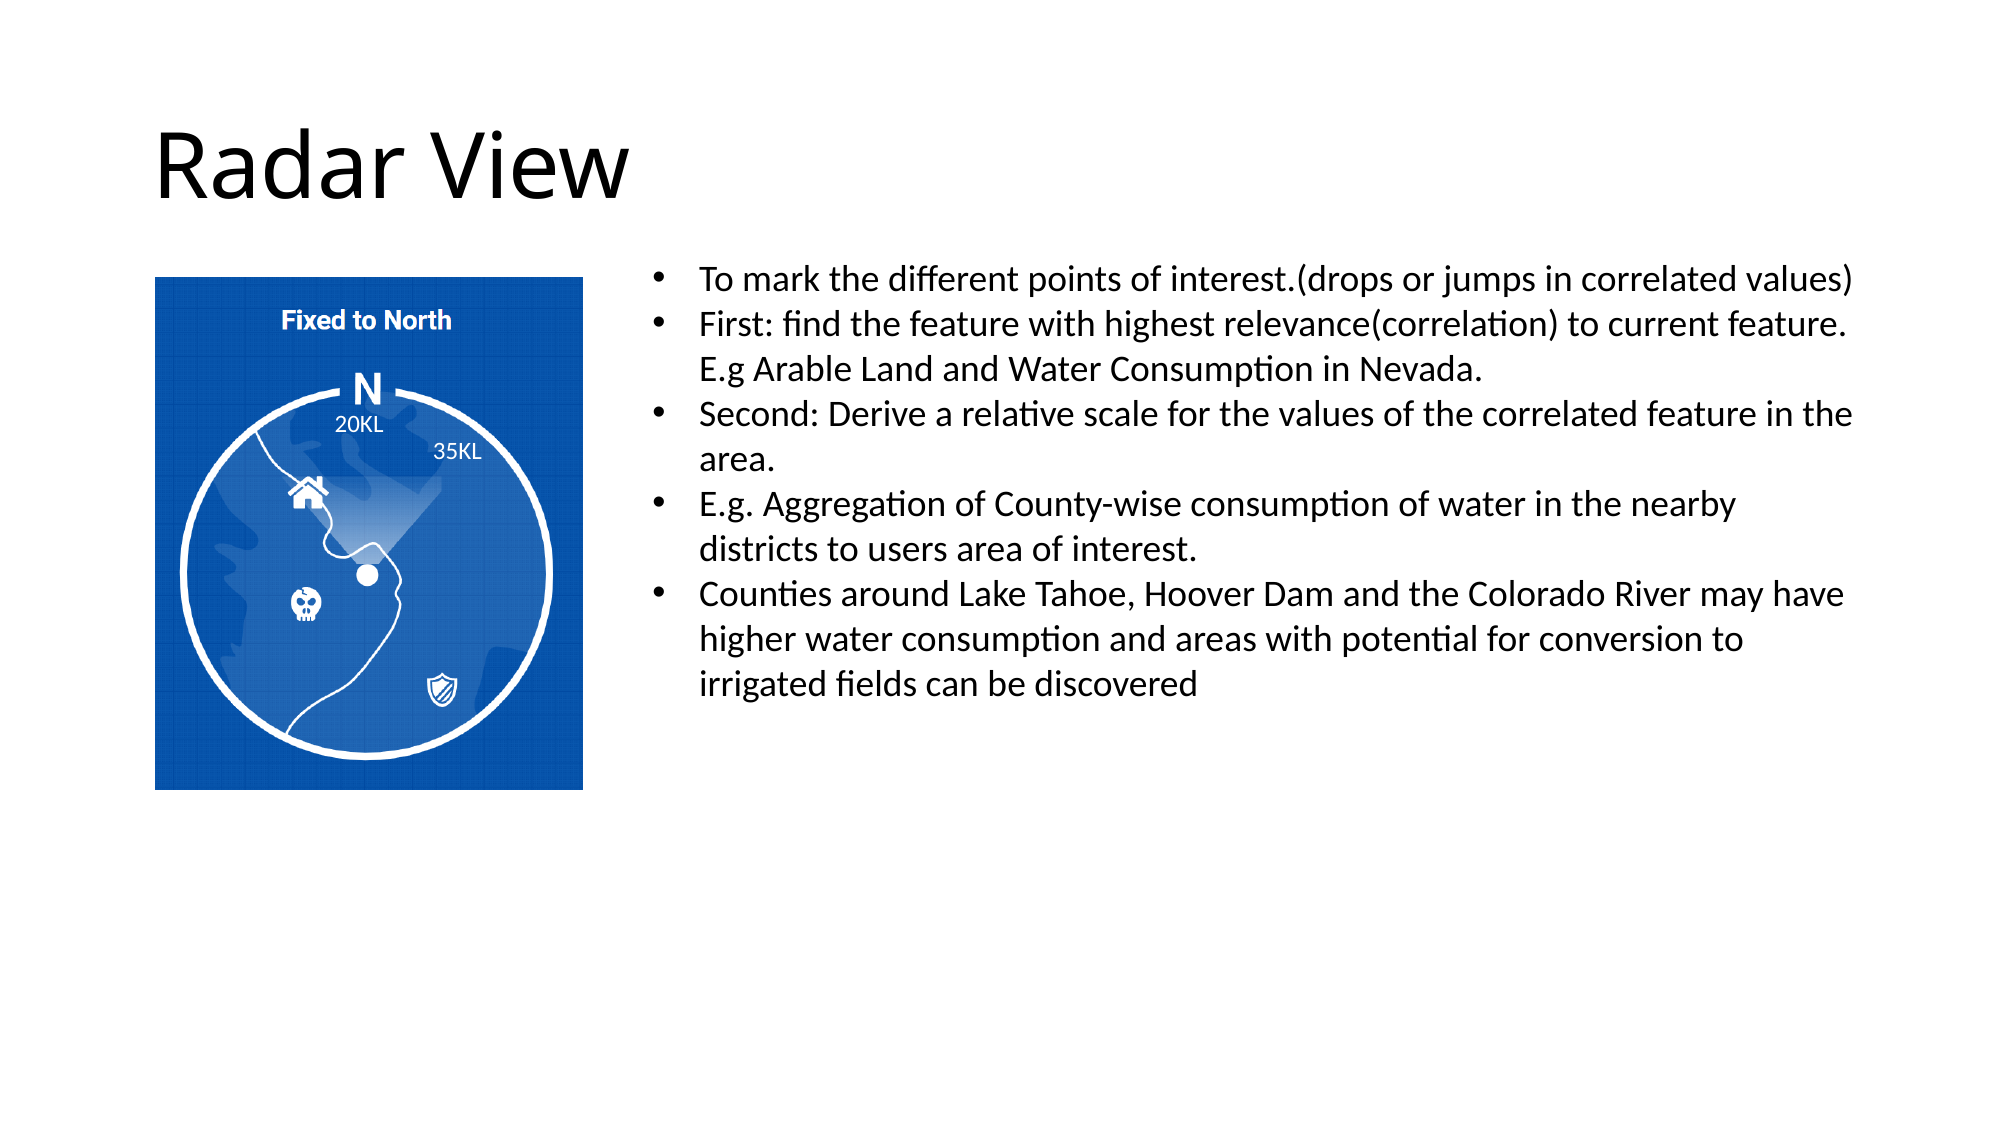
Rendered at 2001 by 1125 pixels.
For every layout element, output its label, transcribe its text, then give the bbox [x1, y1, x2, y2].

text_box To mark the different points of interest.(drops or jumps in correlated values) First: find the feature with highest relevance(correlation) to current feature. E.g Arable Land and Water Consumption in Nevada. Second: Derive a relative scale for the values of the correlated feature in the area. E.g. Aggregation of County-wise consumption of water in the nearby districts to users area of interest. Counties around Lake Tahoe, Hoover Dam and the Colorado River may have higher water consumption and areas with potential for conversion to irrigated fields can be discovered [637, 246, 1881, 712]
title Radar View [137, 59, 1863, 278]
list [155, 277, 583, 790]
